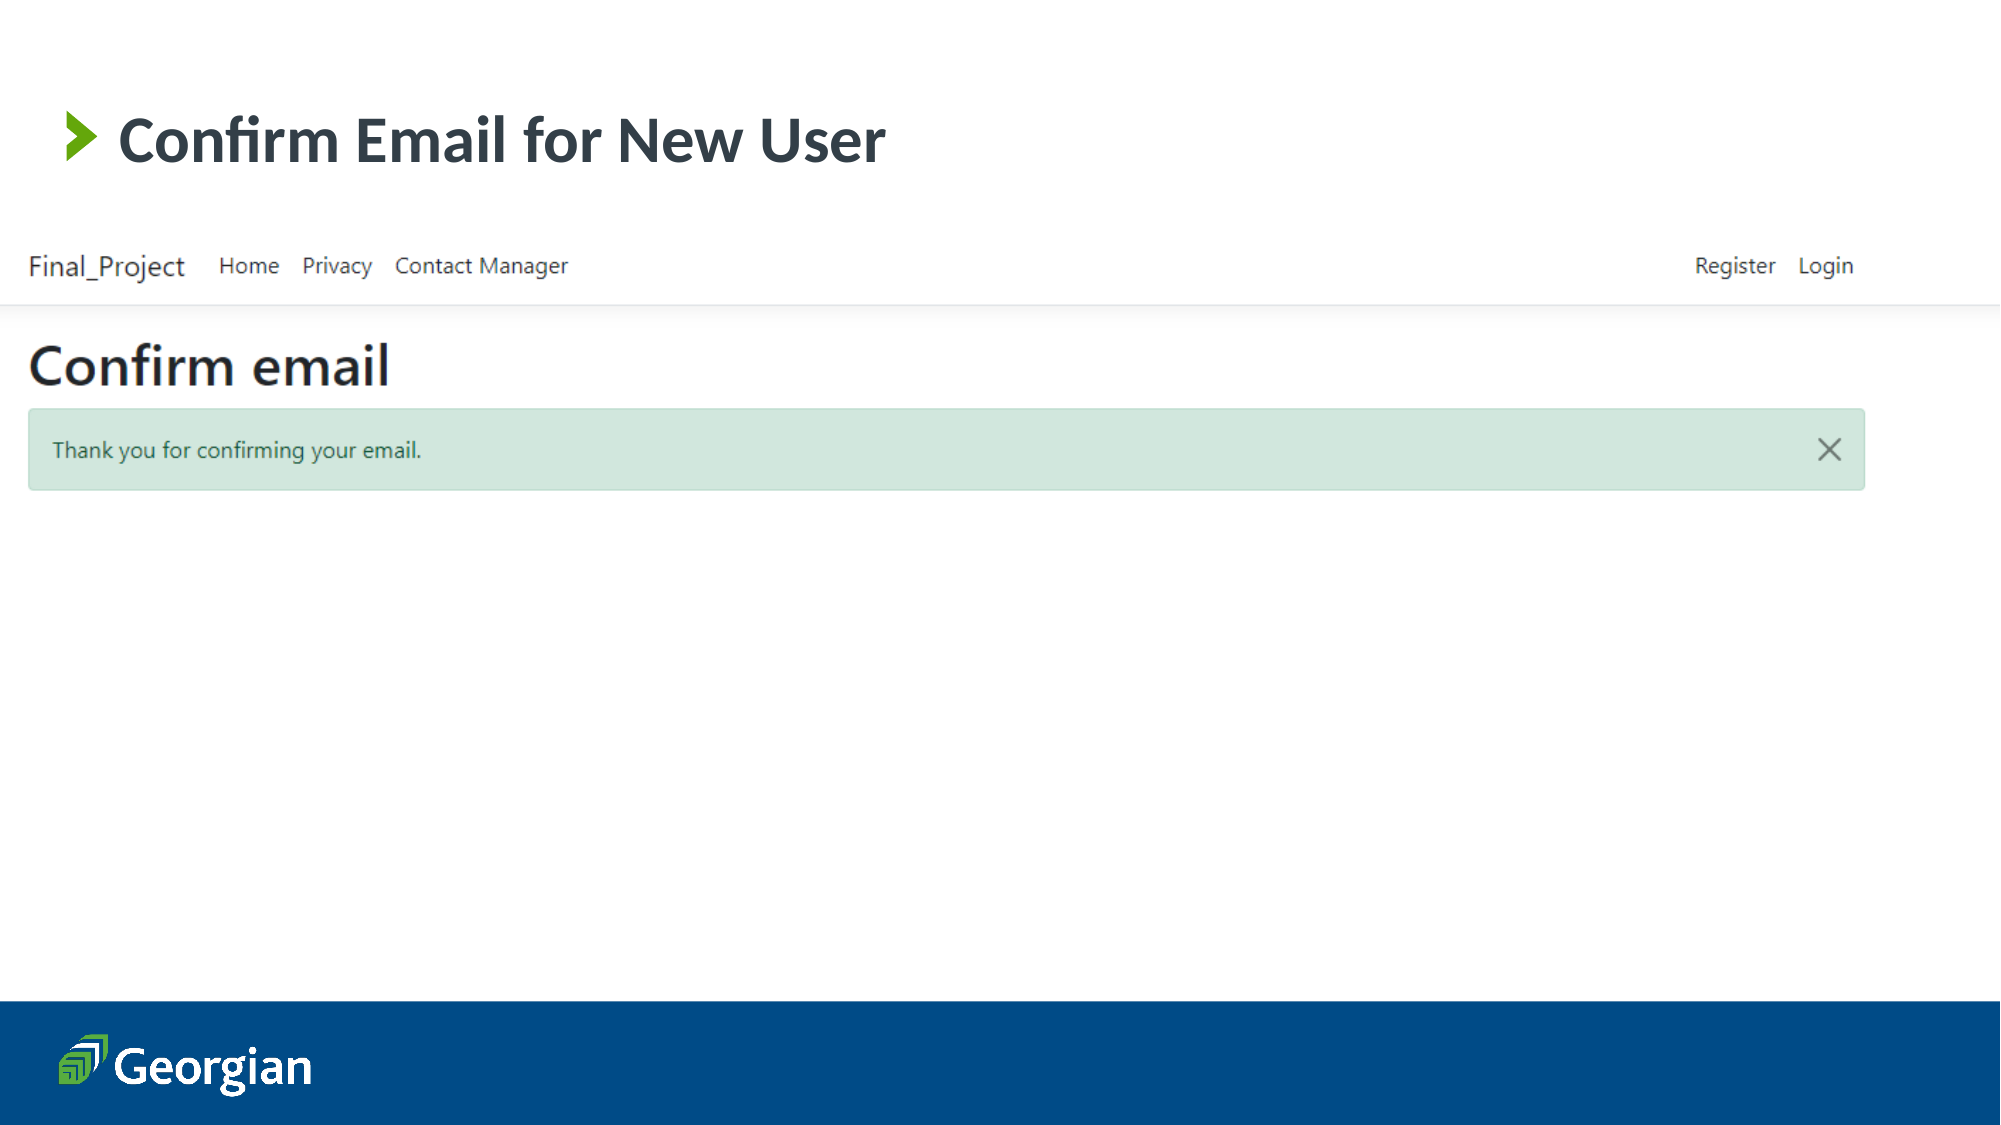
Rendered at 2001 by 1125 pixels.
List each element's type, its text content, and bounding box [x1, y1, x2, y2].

picture [33, 1017, 336, 1122]
title Confirm Email for New User [66, 95, 1866, 220]
picture [0, 238, 2000, 614]
